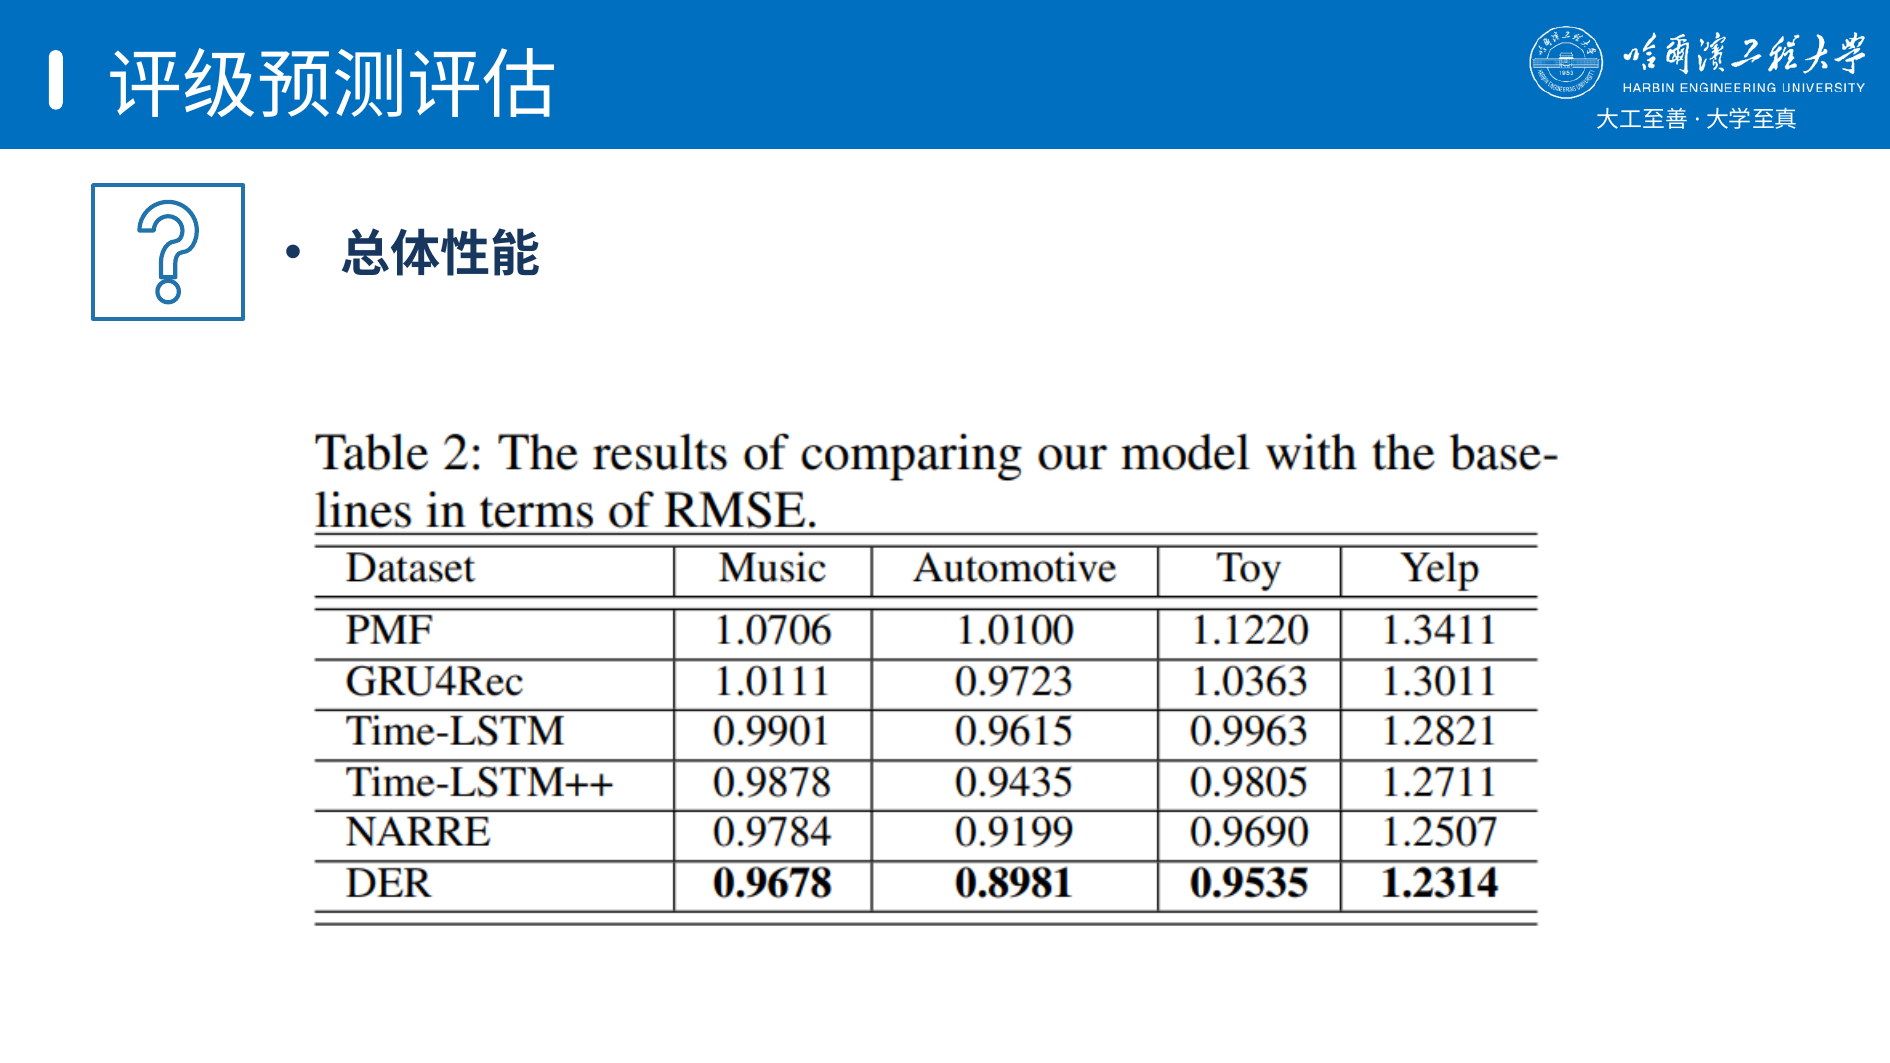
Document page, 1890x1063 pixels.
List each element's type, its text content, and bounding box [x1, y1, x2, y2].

picture [284, 398, 1606, 943]
picture [1514, 6, 1877, 113]
text_box 总体性能 [269, 214, 1818, 289]
text_box [91, 183, 245, 321]
title 评级预测评估 [93, 28, 1501, 124]
